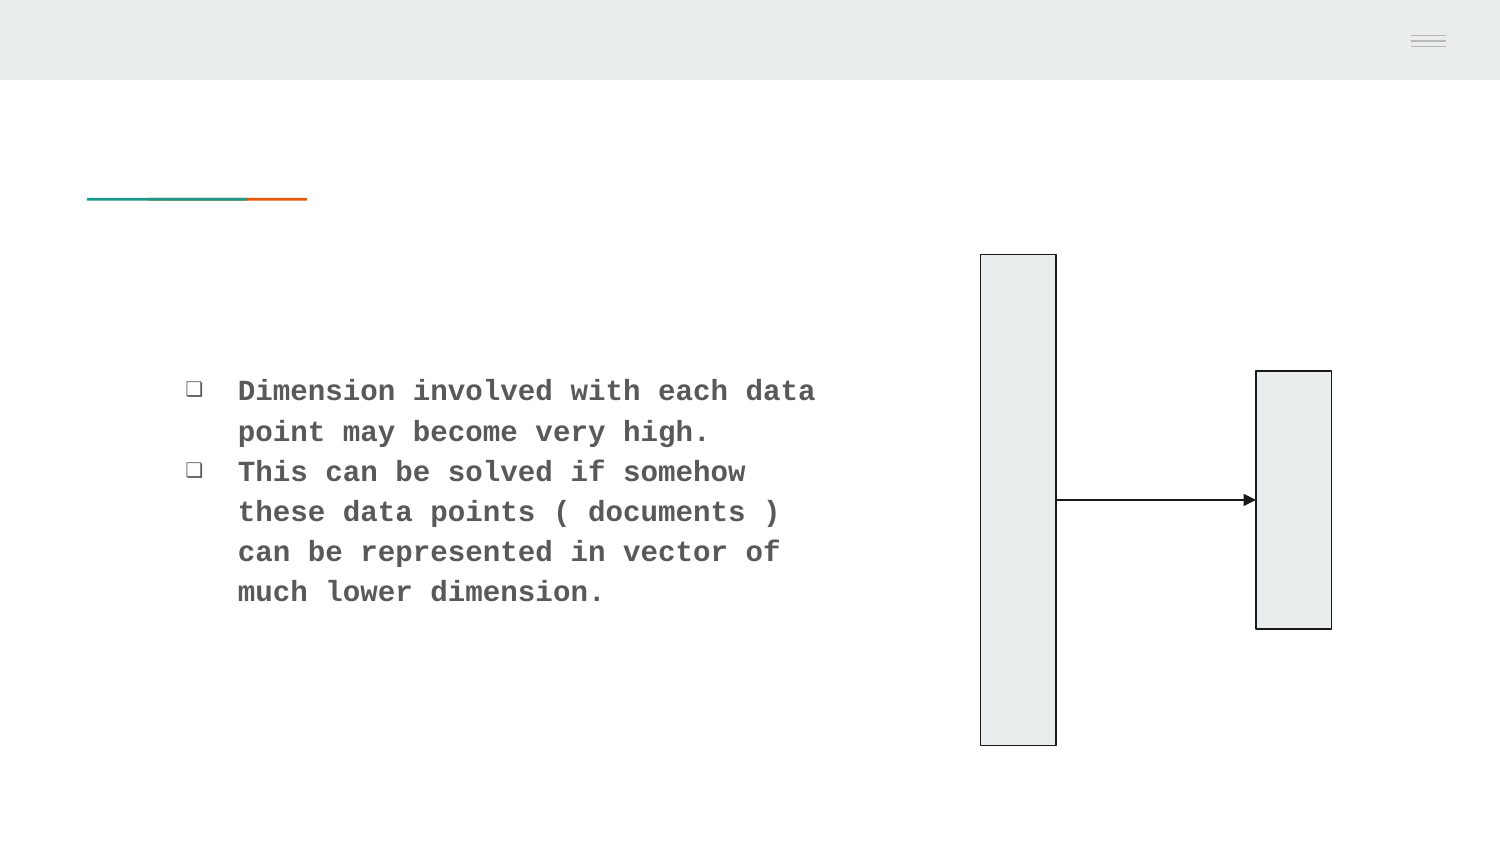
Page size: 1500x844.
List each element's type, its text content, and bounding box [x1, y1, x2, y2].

list Dimension involved with each data point may become very high. This can be solved if somehow these data points ( documents ) can be represented in vector of much lower dimension. [147, 351, 850, 641]
text_box [1255, 370, 1332, 629]
text_box [980, 254, 1056, 746]
